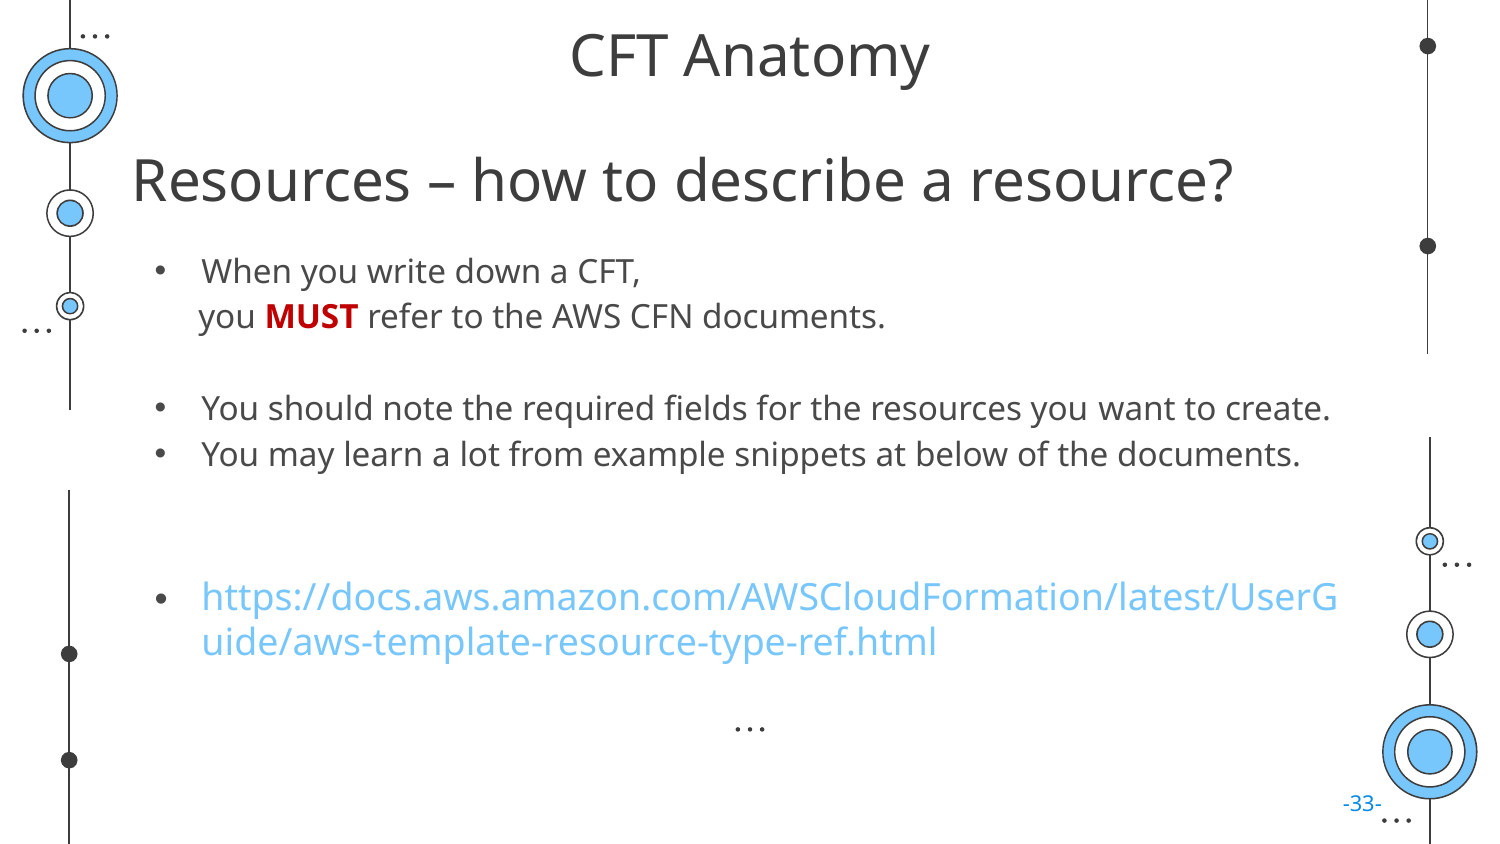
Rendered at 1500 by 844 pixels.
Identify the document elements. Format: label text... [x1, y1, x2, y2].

slide_number -33- [1059, 782, 1397, 828]
title CFT Anatomy [116, 3, 1383, 98]
text_box Resources – how to describe a resource? [116, 128, 1383, 223]
text_box When you write down a CFT, you MUST refer to the AWS CFN documents. You should note the required fields for the resources you want to create. You may learn a lot from example snippets at below of the documents. https://docs.aws.amazon.com/AWSCloudFormation/latest/UserGuide/aws-template-resource-type-ref.html [131, 228, 1367, 700]
